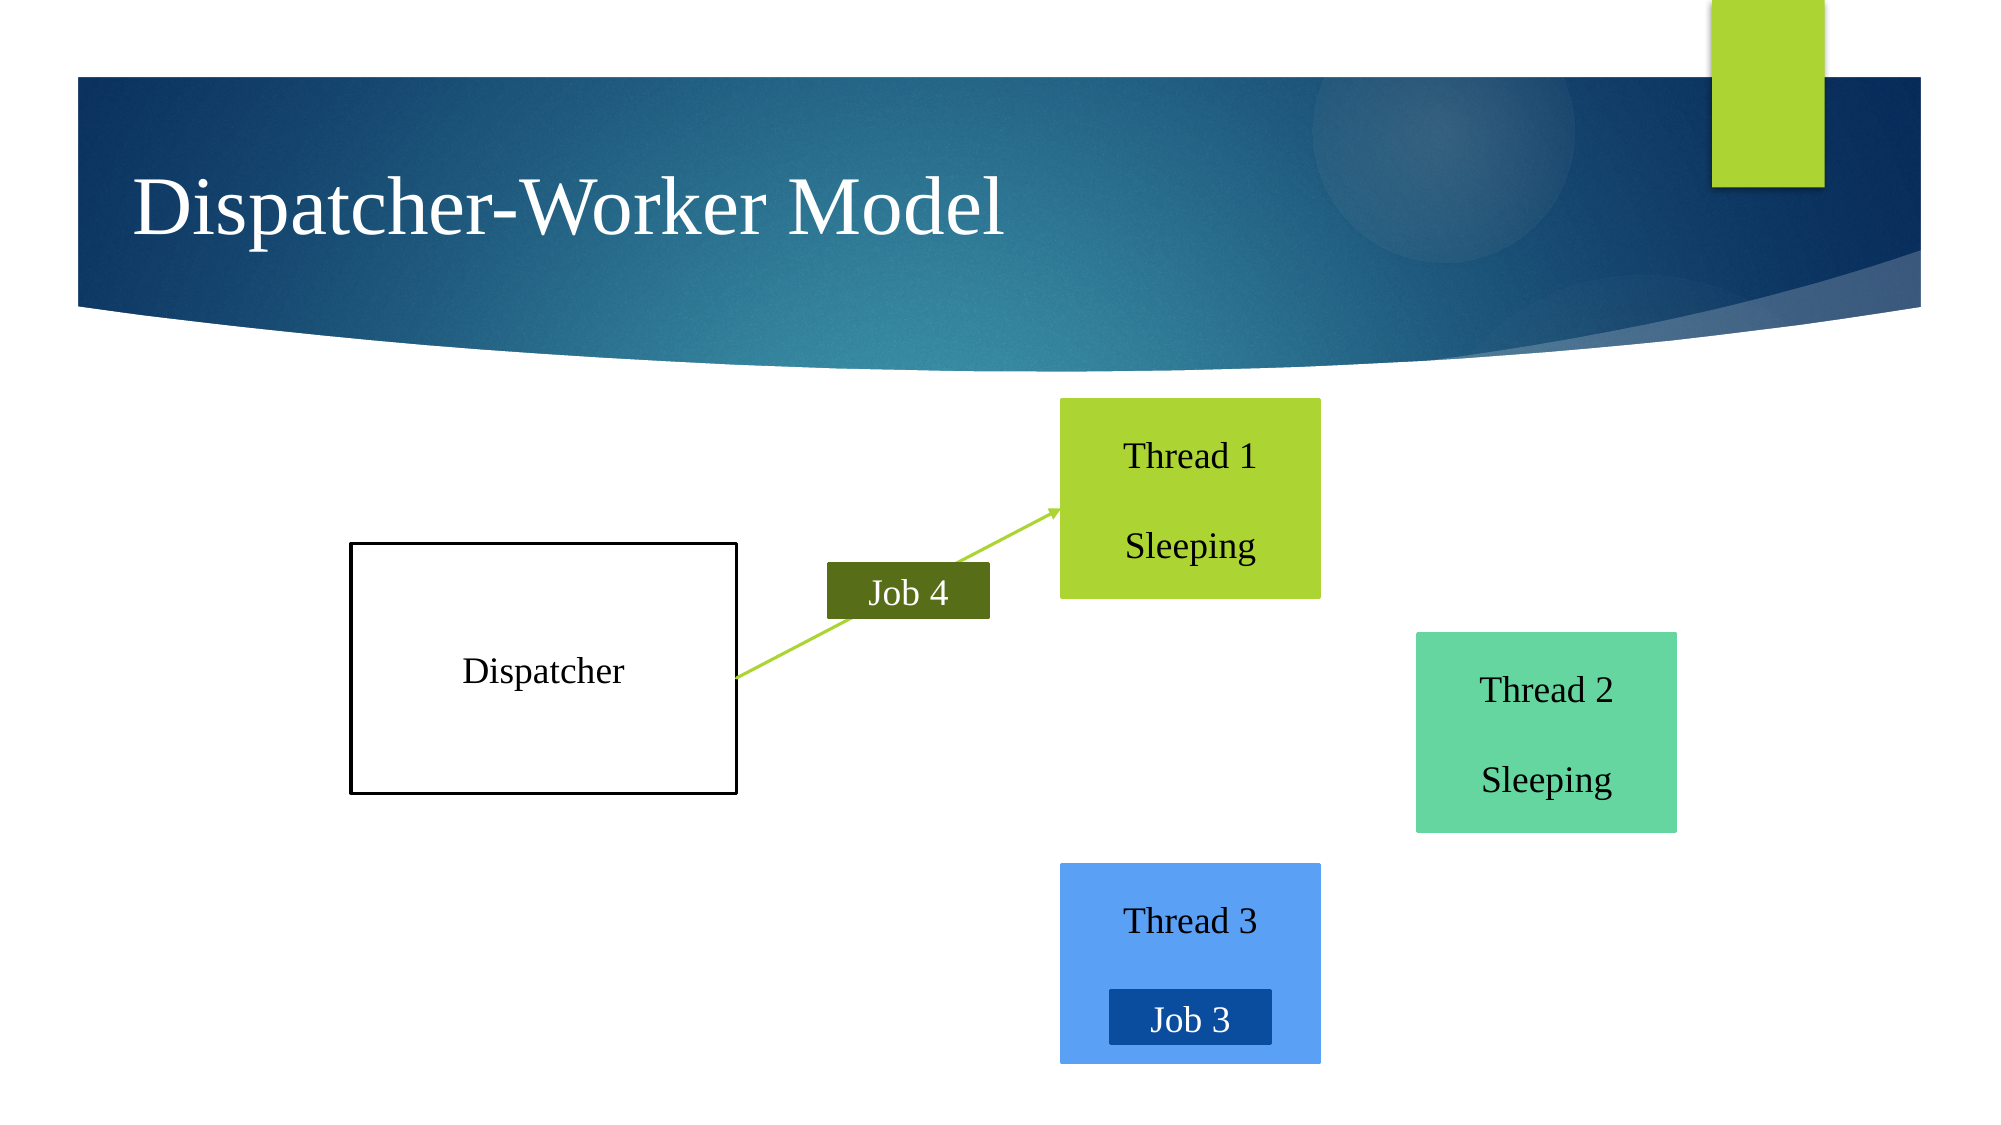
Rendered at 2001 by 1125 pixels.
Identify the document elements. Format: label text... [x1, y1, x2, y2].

text_box Thread 1 Sleeping [1060, 398, 1321, 599]
text_box Dispatcher-Worker Model [117, 134, 1843, 281]
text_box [736, 508, 1062, 679]
text_box Thread 2 Sleeping [1416, 632, 1677, 833]
text_box Thread 3 [1060, 863, 1321, 1064]
text_box Job 3 [1109, 989, 1272, 1045]
text_box Dispatcher [349, 542, 738, 795]
